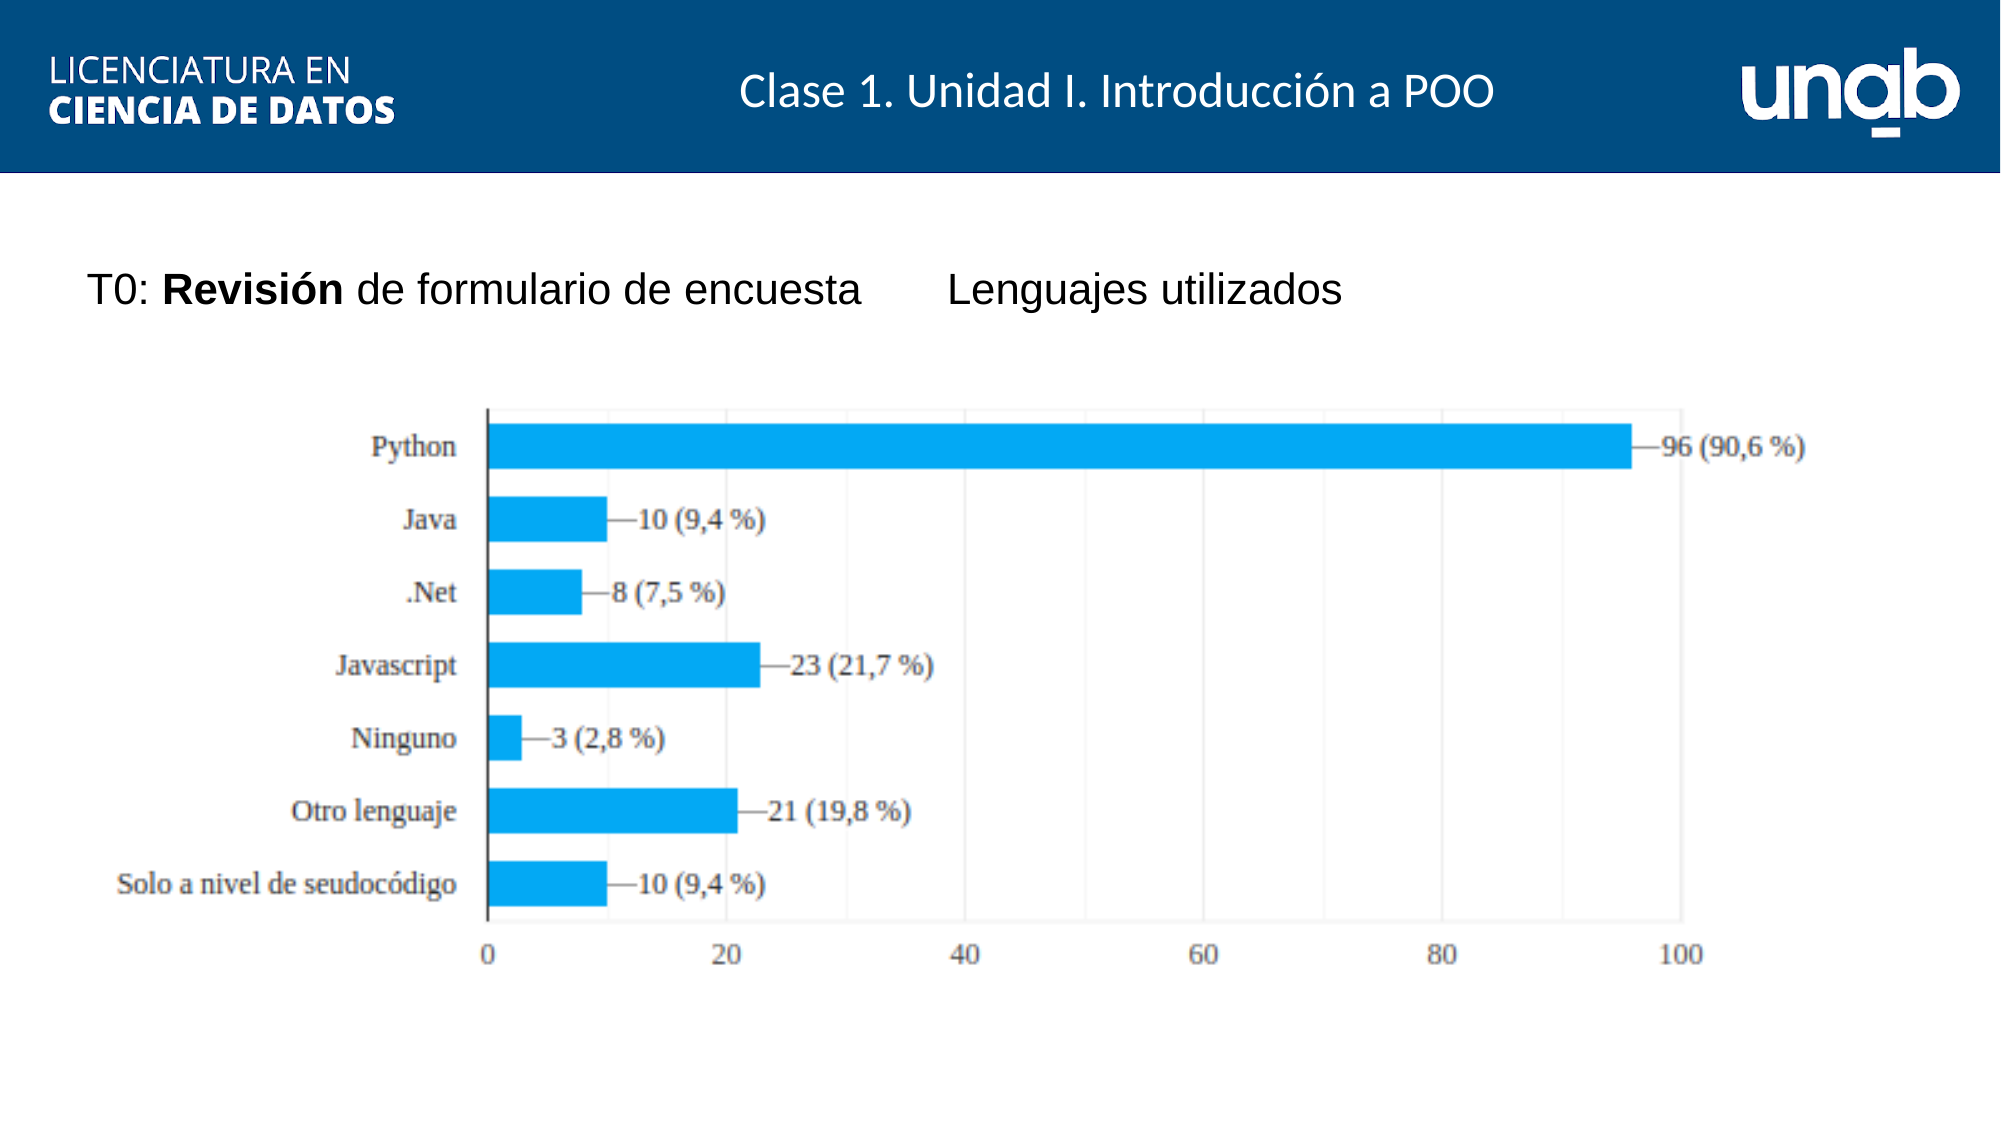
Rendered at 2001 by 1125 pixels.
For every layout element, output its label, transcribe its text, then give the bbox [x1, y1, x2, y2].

text_box Clase 1. Unidad I. Introducción a POO [504, 42, 1730, 133]
text_box T0: Revisión de formulario de encuesta Lenguajes utilizados [71, 226, 1964, 321]
picture [0, 0, 2001, 1125]
